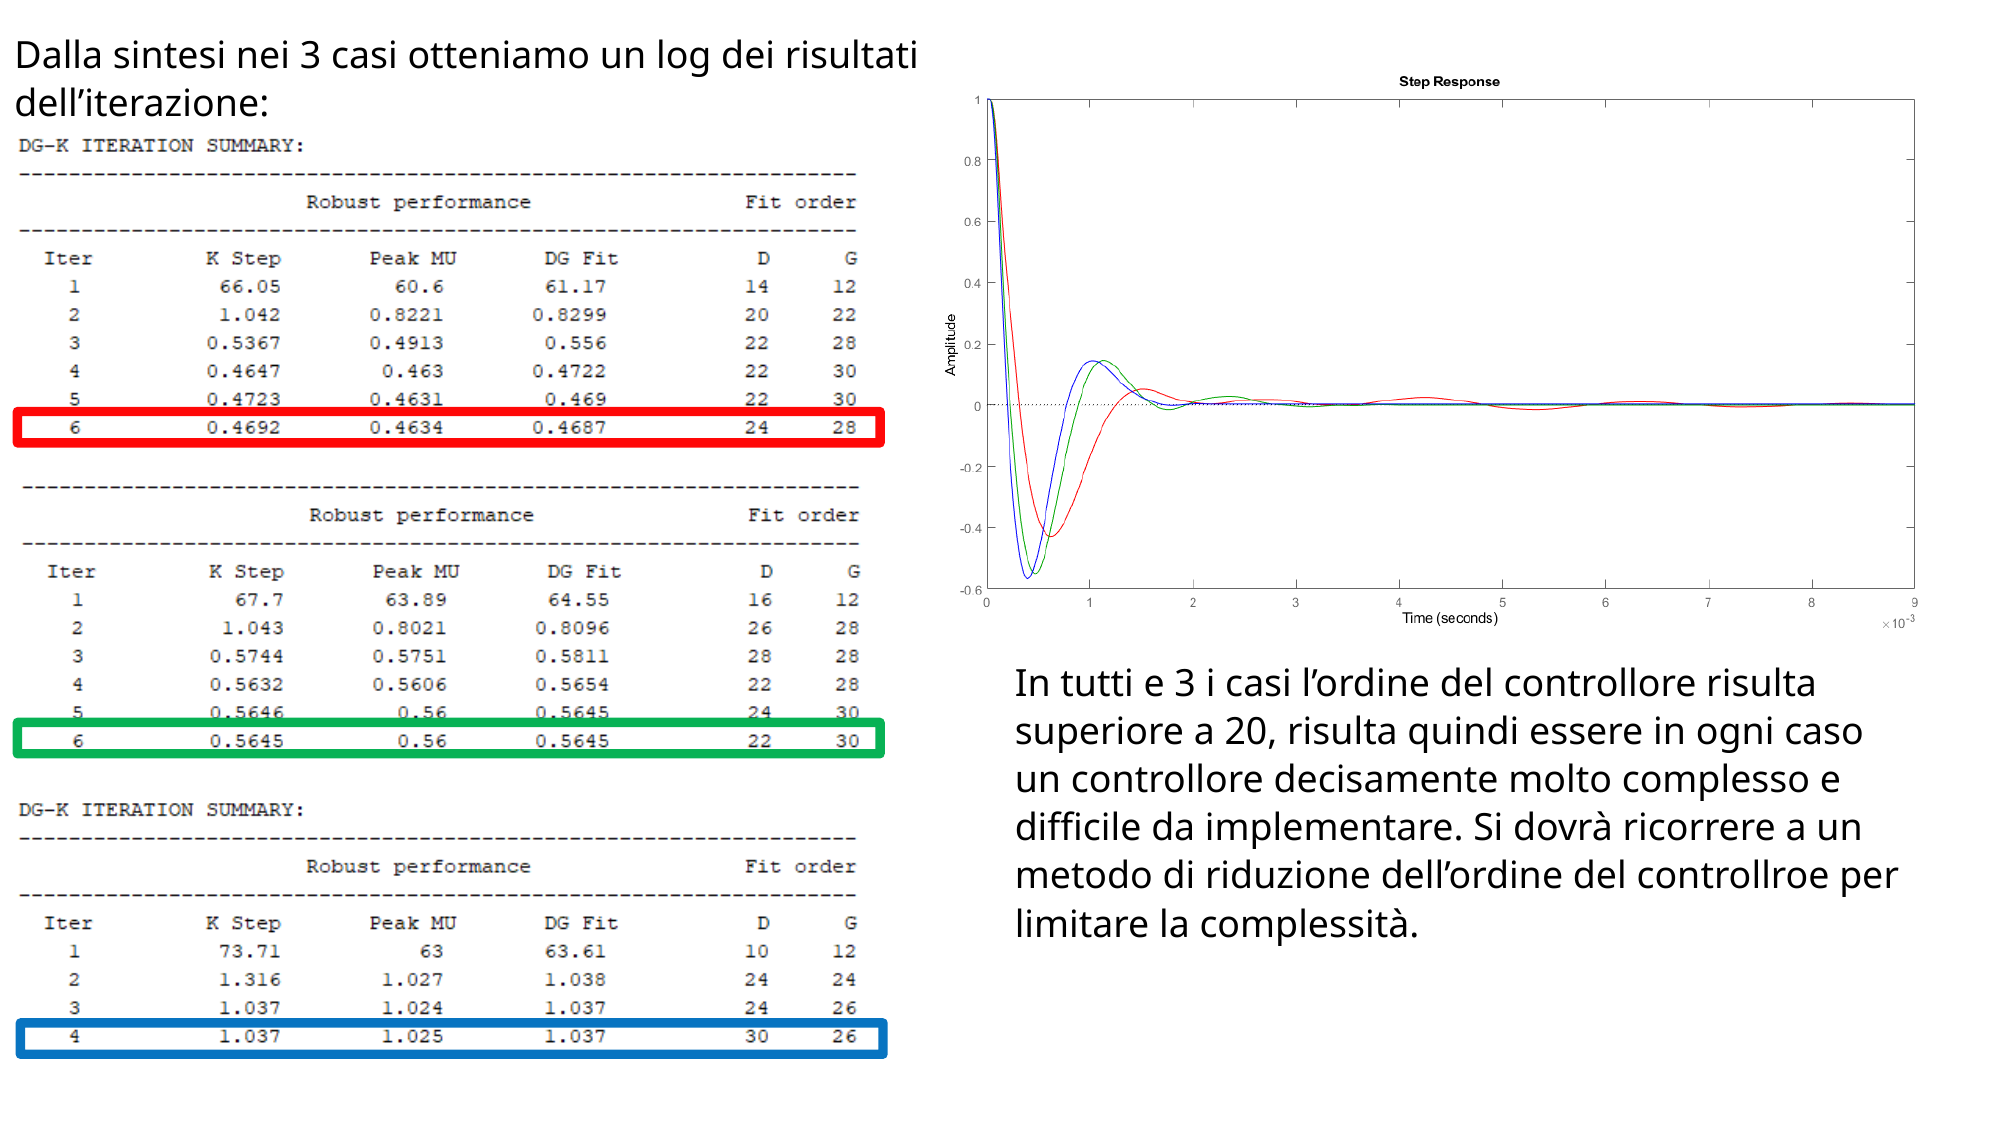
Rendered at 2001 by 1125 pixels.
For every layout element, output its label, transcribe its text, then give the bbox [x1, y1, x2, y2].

picture [17, 479, 887, 771]
picture [17, 791, 887, 1060]
text_box Dalla sintesi nei 3 casi otteniamo un log dei risultati dell’iterazione: [0, 20, 1000, 132]
text_box In tutti e 3 i casi l’ordine del controllore risulta superiore a 20, risulta quindi essere in ogni caso un controllore decisamente molto complesso e difficile da implementare. Si dovrà ricorrere a un metodo di riduzione dell’ordine del controllroe per limitare la complessità. [999, 648, 1921, 952]
picture [17, 130, 881, 459]
picture [917, 49, 1949, 647]
